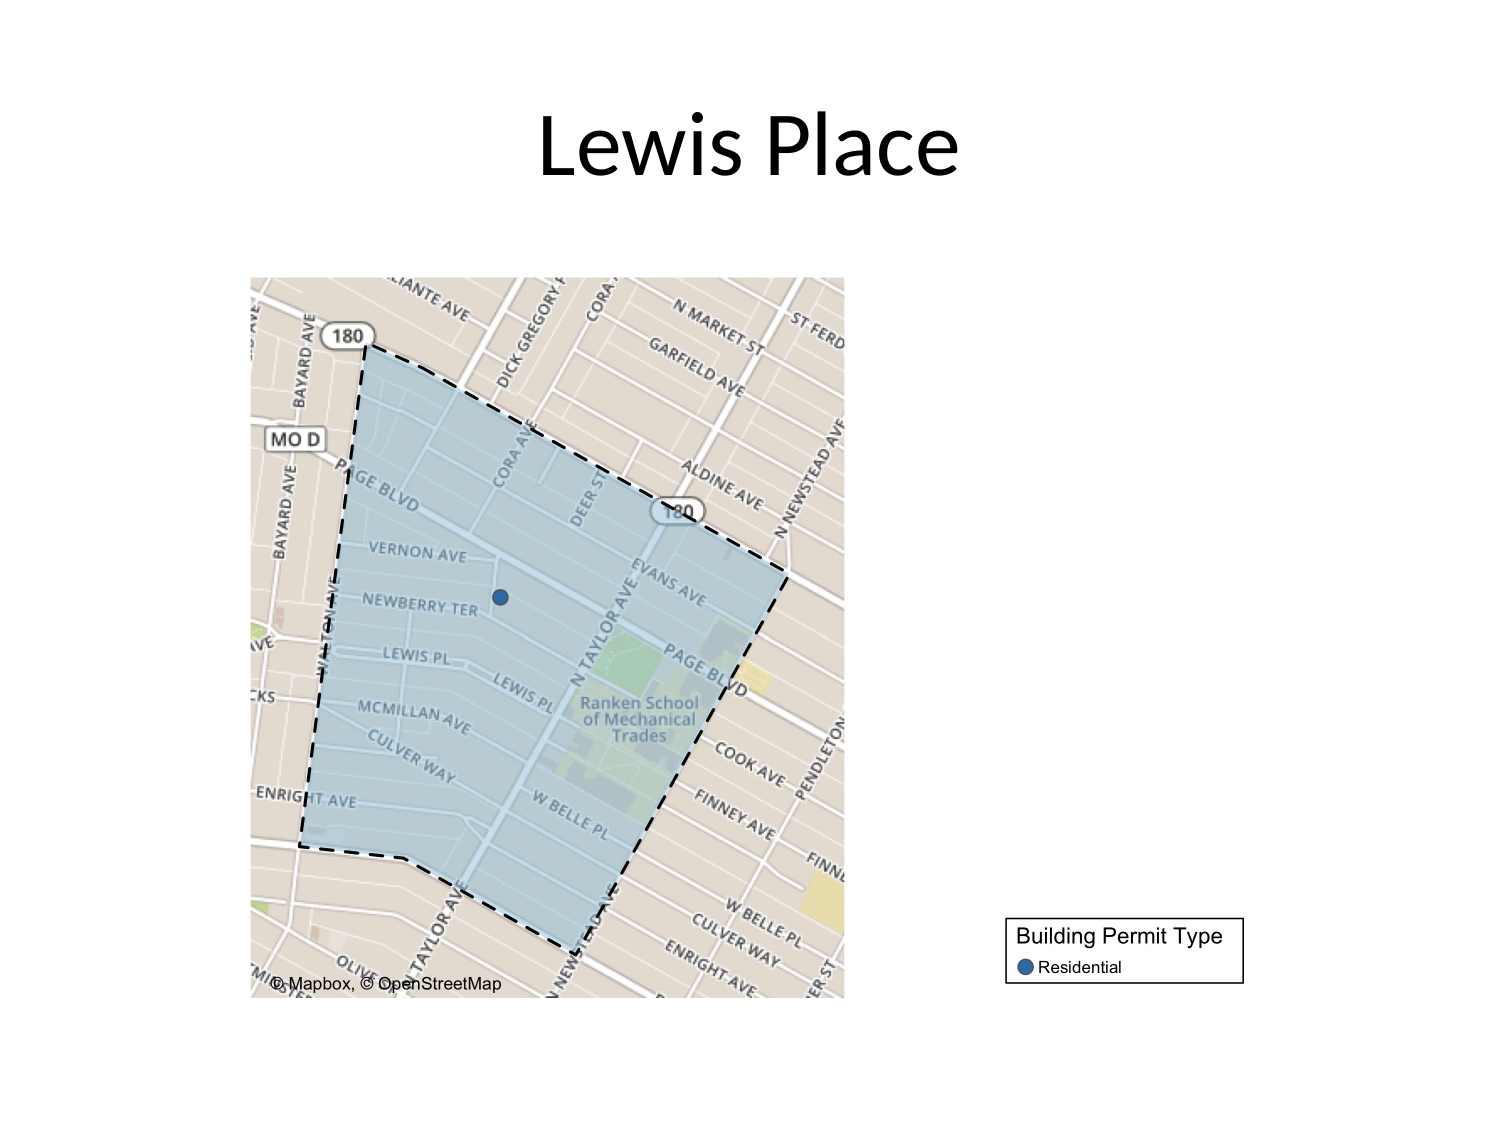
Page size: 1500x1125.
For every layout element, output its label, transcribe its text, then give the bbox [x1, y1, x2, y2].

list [74, 262, 1426, 1013]
title Lewis Place [75, 45, 1425, 233]
